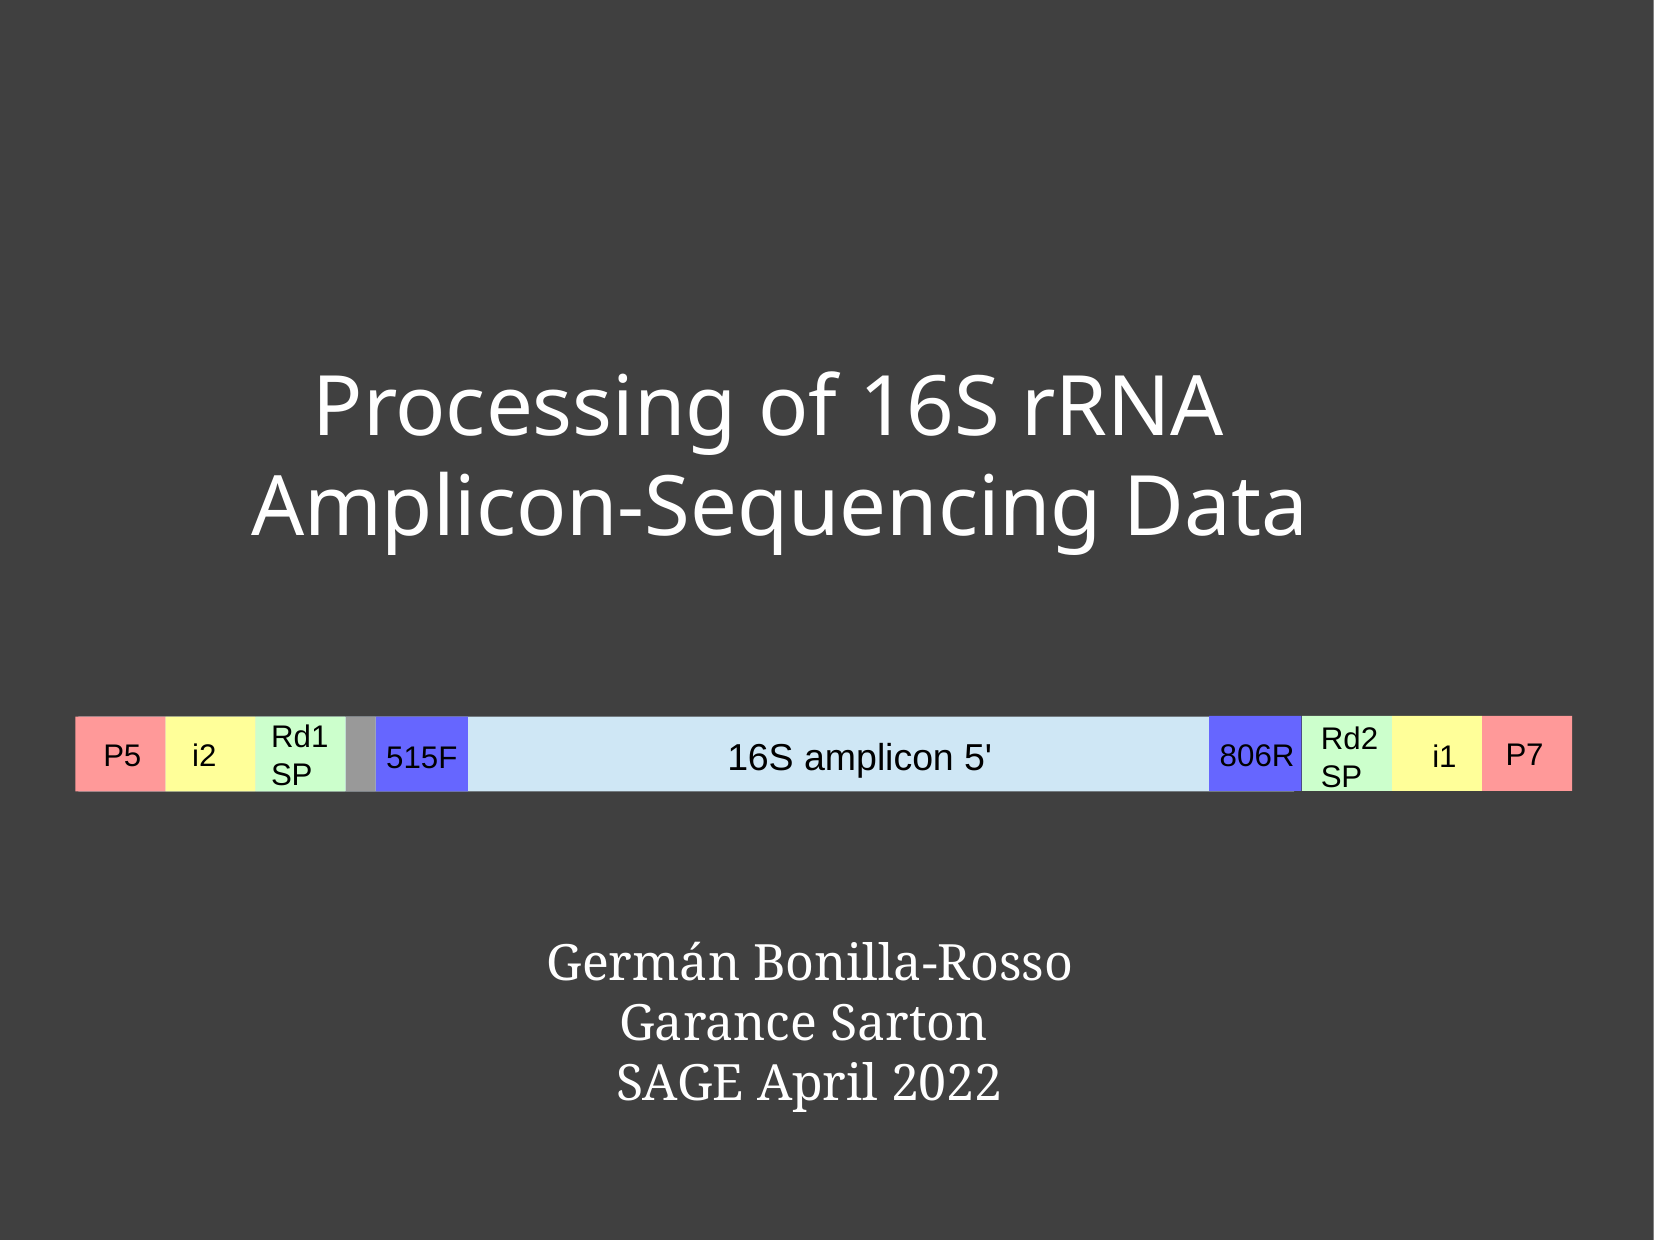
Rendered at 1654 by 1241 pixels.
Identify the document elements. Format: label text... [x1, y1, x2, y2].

text_box [1482, 715, 1573, 791]
text_box [1302, 715, 1306, 728]
text_box 515F [371, 729, 476, 780]
text_box [1209, 715, 1302, 728]
text_box [166, 716, 256, 792]
text_box [468, 716, 1295, 792]
text_box Rd2 SP [1306, 711, 1394, 761]
text_box i1 [1417, 728, 1472, 779]
text_box [256, 759, 346, 792]
text_box P7 [1490, 726, 1559, 776]
text_box Rd1 SP [256, 709, 346, 759]
text_box Processing of 16S rRNA Amplicon-Sequencing Data [59, 344, 1500, 727]
text_box [1209, 778, 1302, 791]
text_box [1392, 715, 1482, 791]
text_box [376, 716, 468, 729]
text_box i2 [177, 728, 232, 778]
text_box P5 [88, 728, 157, 778]
text_box 806R [1204, 728, 1331, 778]
text_box [75, 716, 166, 792]
text_box [376, 780, 468, 792]
text_box [346, 716, 376, 792]
text_box [1302, 761, 1392, 791]
text_box Germán Bonilla-Rosso Garance Sarton SAGE April 2022 [420, 915, 1200, 1125]
text_box 16S amplicon 5' [712, 725, 1054, 783]
